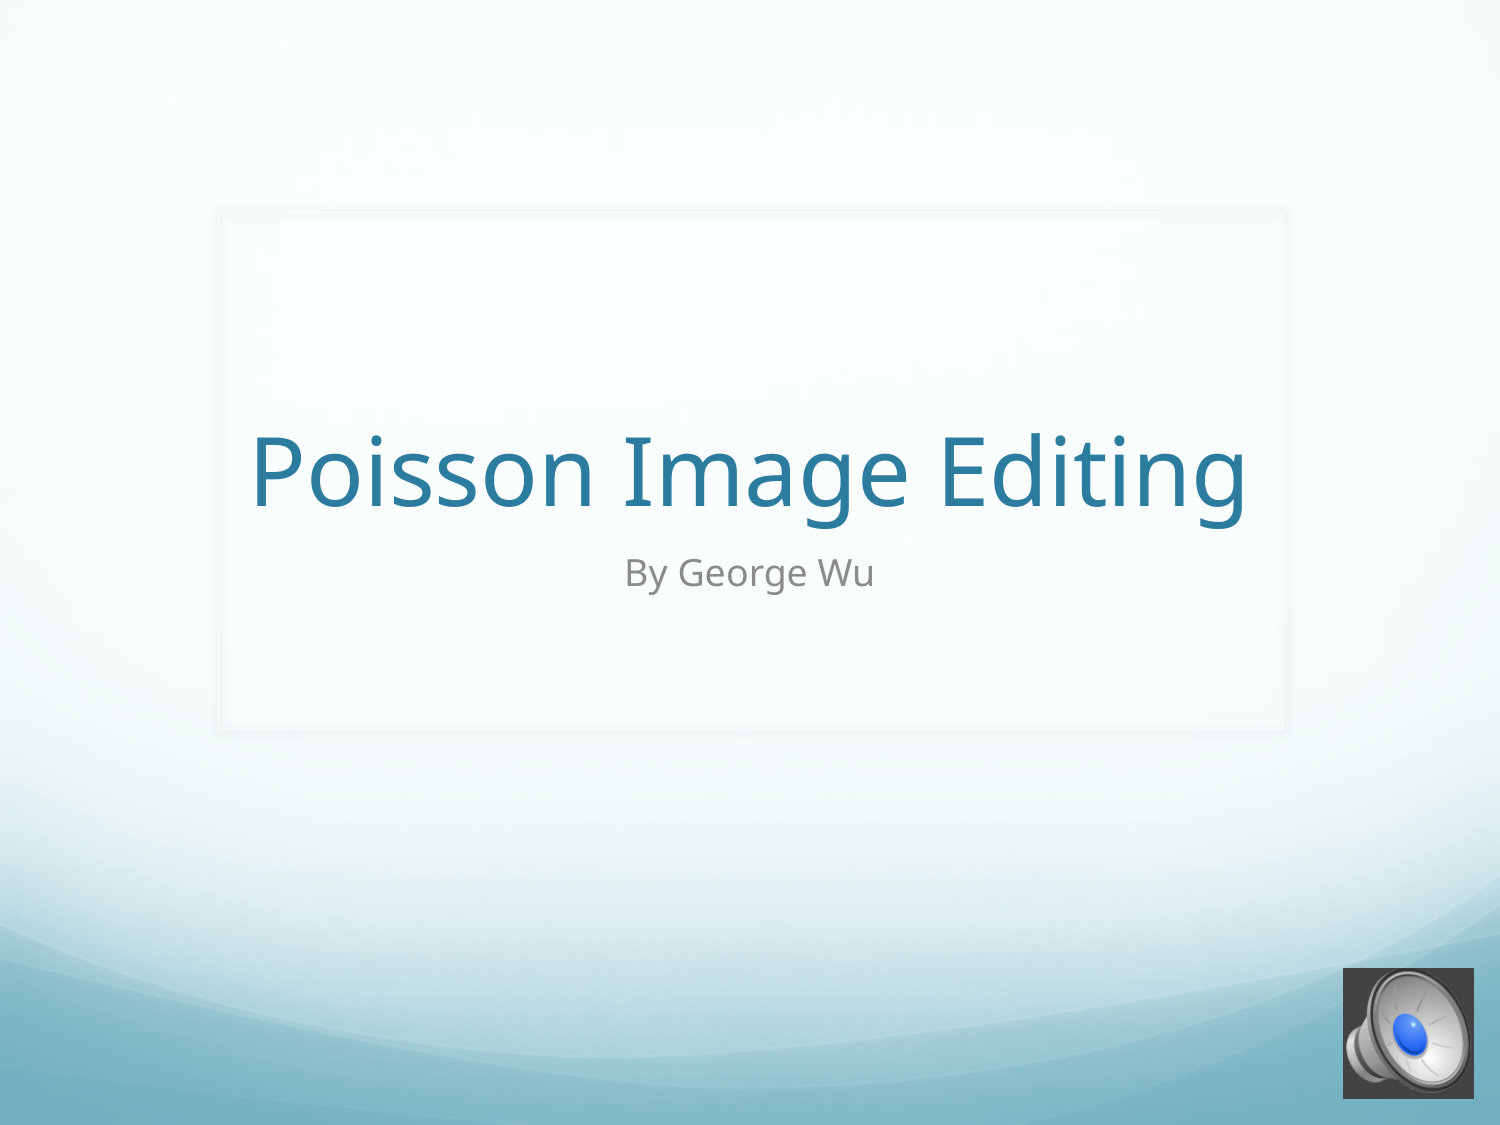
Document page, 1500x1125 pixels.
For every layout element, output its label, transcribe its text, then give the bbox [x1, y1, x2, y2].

picture [1341, 966, 1476, 1101]
subtitle By George Wu [217, 541, 1283, 692]
title Poisson Image Editing [217, 249, 1283, 533]
